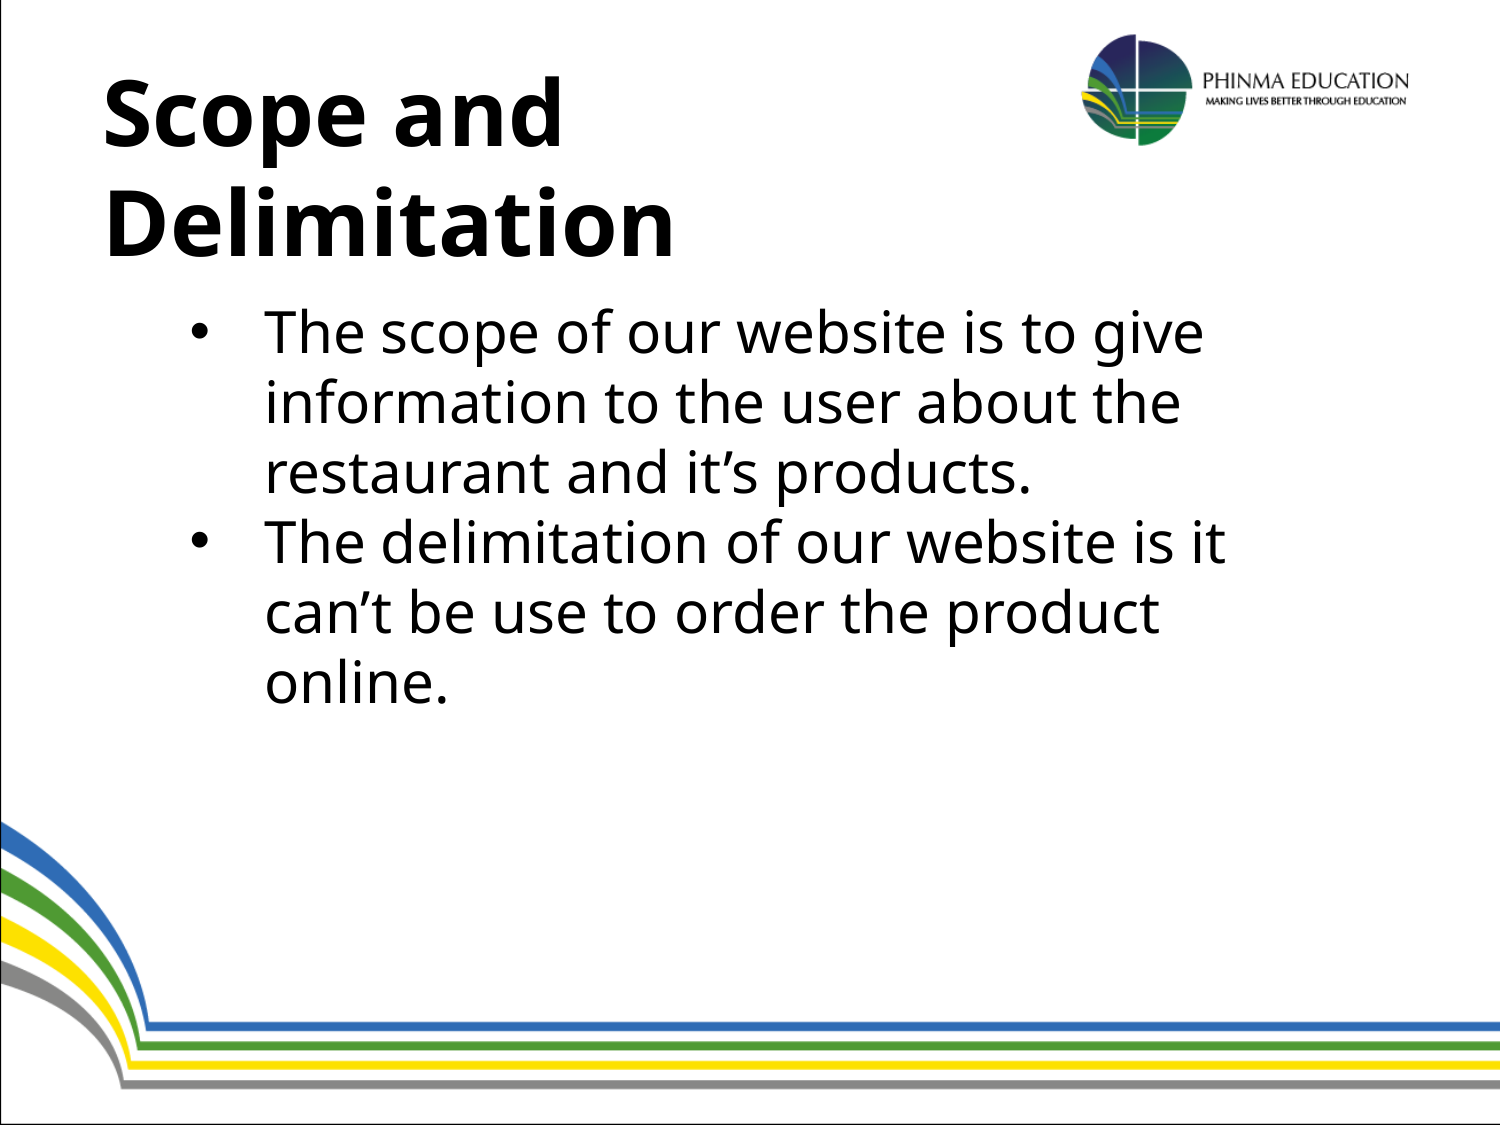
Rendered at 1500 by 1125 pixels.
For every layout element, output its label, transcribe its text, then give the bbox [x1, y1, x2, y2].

text_box The scope of our website is to give information to the user about the restaurant and it’s products. The delimitation of our website is it can’t be use to order the product online. [174, 287, 1313, 723]
picture [0, 0, 1500, 1125]
text_box Scope and Delimitation [87, 47, 1100, 283]
